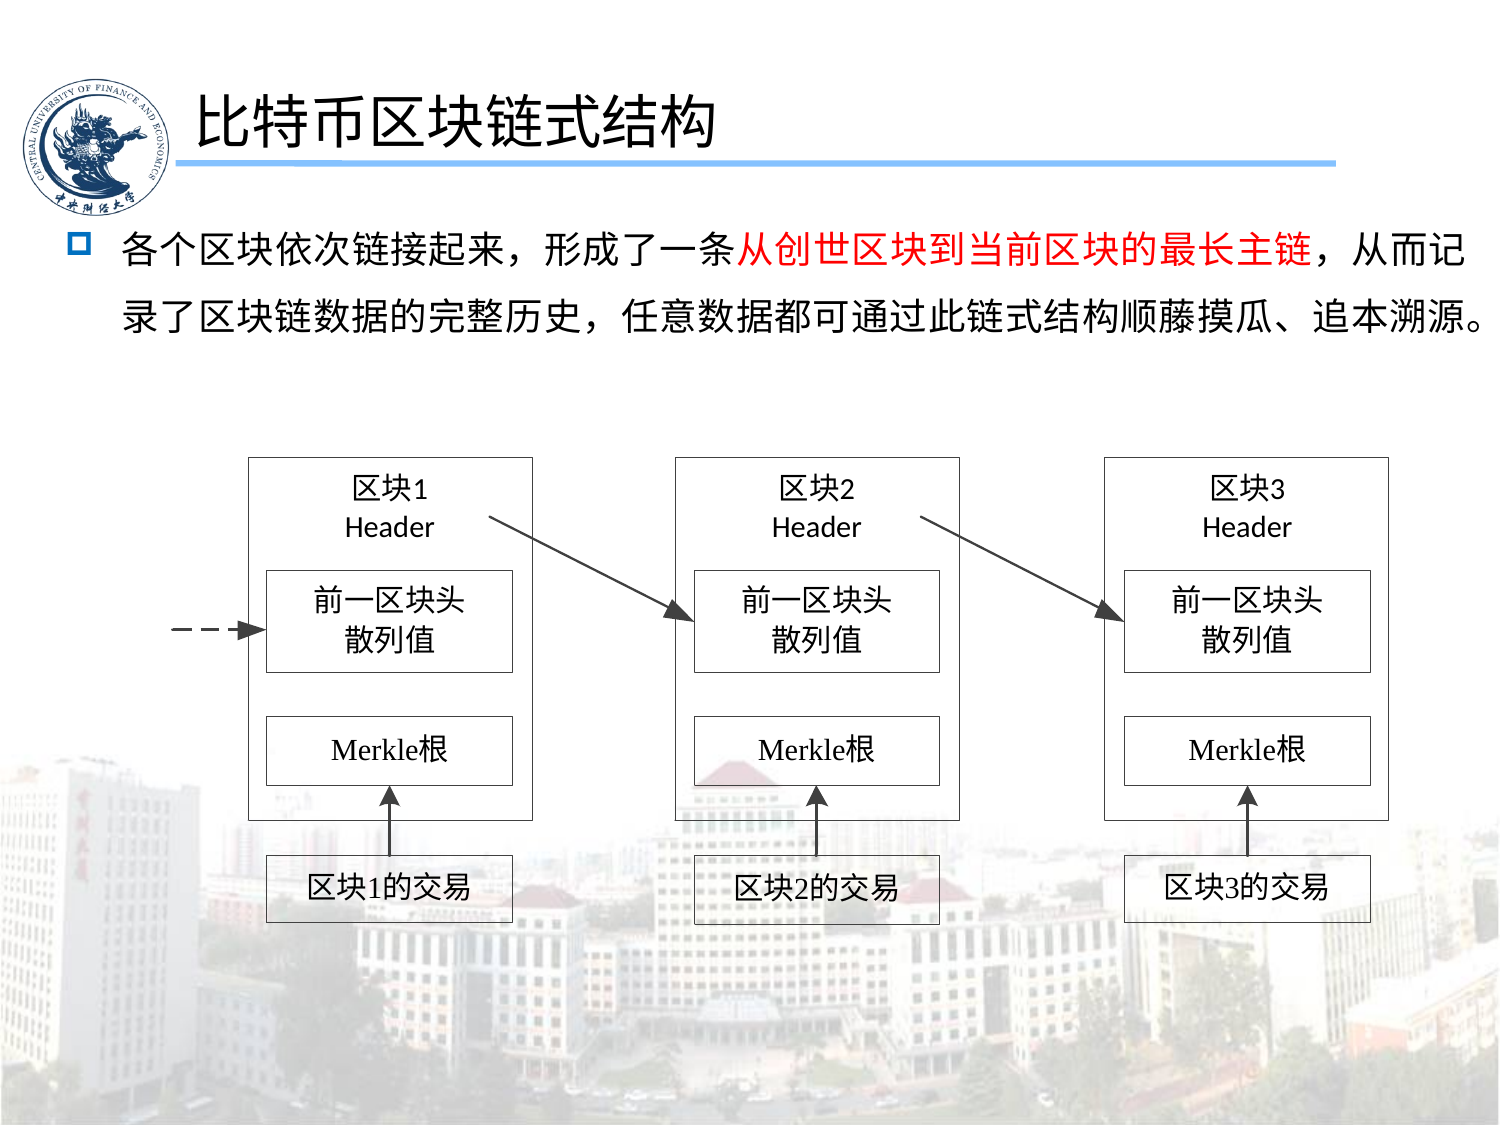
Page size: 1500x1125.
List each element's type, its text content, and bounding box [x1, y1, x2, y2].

picture [0, 46, 200, 246]
picture [0, 727, 1500, 1125]
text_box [137, 452, 1394, 929]
text_box 各个区块依次链接起来，形成了一条从创世区块到当前区块的最长主链，从而记录了区块链数据的完整历史，任意数据都可通过此链式结构顺藤摸瓜、追本溯源。 [49, 195, 1482, 366]
text_box 比特币区块链式结构 [178, 78, 733, 163]
